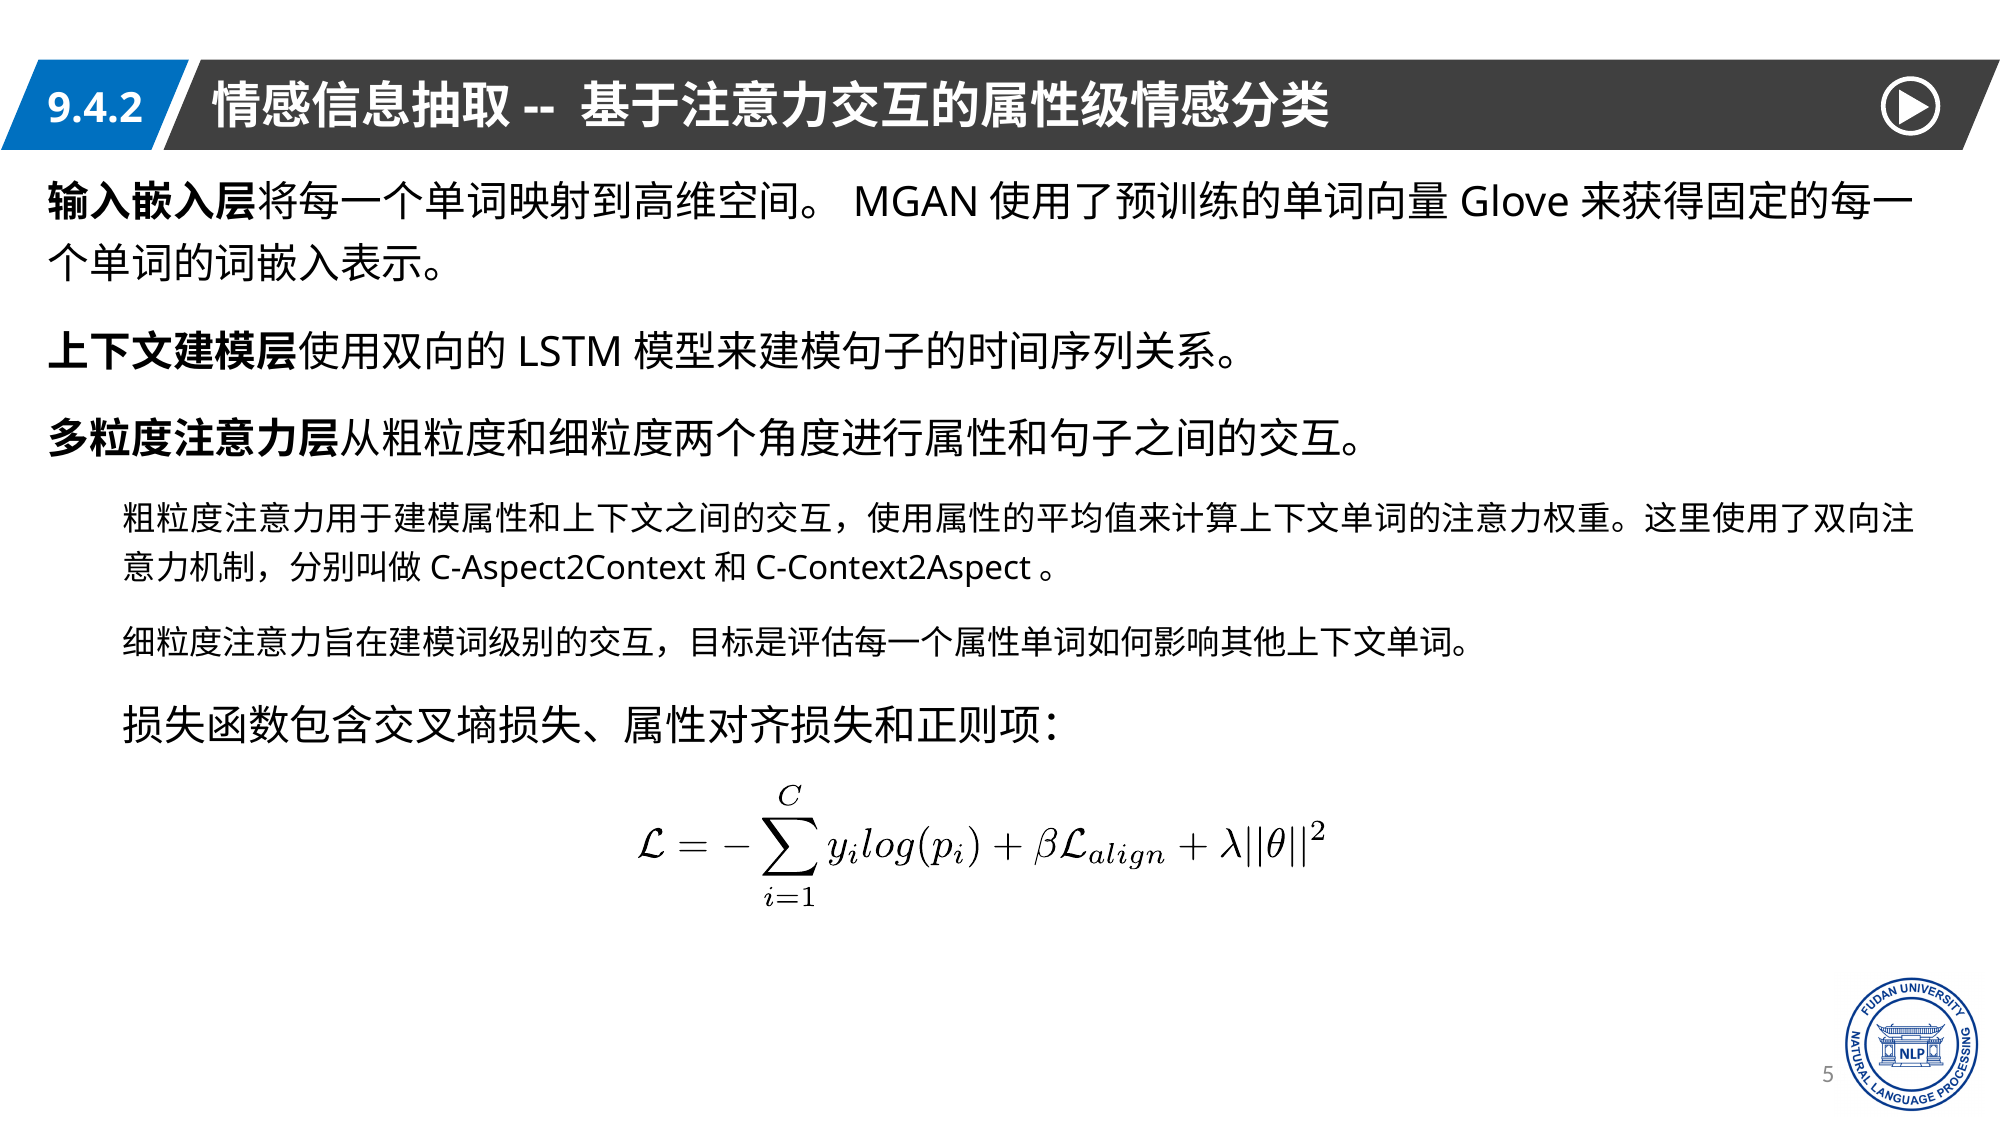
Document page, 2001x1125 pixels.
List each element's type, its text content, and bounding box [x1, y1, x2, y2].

text_box [1, 89, 157, 150]
text_box 情感信息抽取-- 基于注意力交互的属性级情感分类 [197, 66, 1346, 142]
picture [1834, 972, 1985, 1117]
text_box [1883, 78, 1939, 134]
text_box [163, 59, 2000, 150]
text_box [637, 784, 1325, 907]
text_box 9.4.2 [26, 73, 164, 138]
slide_number 55 [1412, 1042, 1863, 1103]
text_box [32, 59, 189, 120]
text_box 输入嵌入层将每一个单词映射到高维空间。MGAN使用了预训练的单词向量Glove来获得固定的每一个单词的词嵌入表示。 上下文建模层使用双向的LSTM模型来建模句子的时间序列关系。 多粒度注意力层从粗粒度和细粒度两个角度进行属性和句子之间的交互。 粗粒度注意力用于建模属性和上下文之间的交互，使用属性的平均值来计算上下文单词的注意力权重。这里使用了双向注意力机制，分别叫做C-Aspect2Context和C-Context2Aspect。 细粒度注意力旨在建模词级别的交互，目标是评估每一个属性单词如何影响其他上下文单词。 损失函数包含交叉墒损失、属性对齐损失和正则项： [33, 154, 1930, 844]
